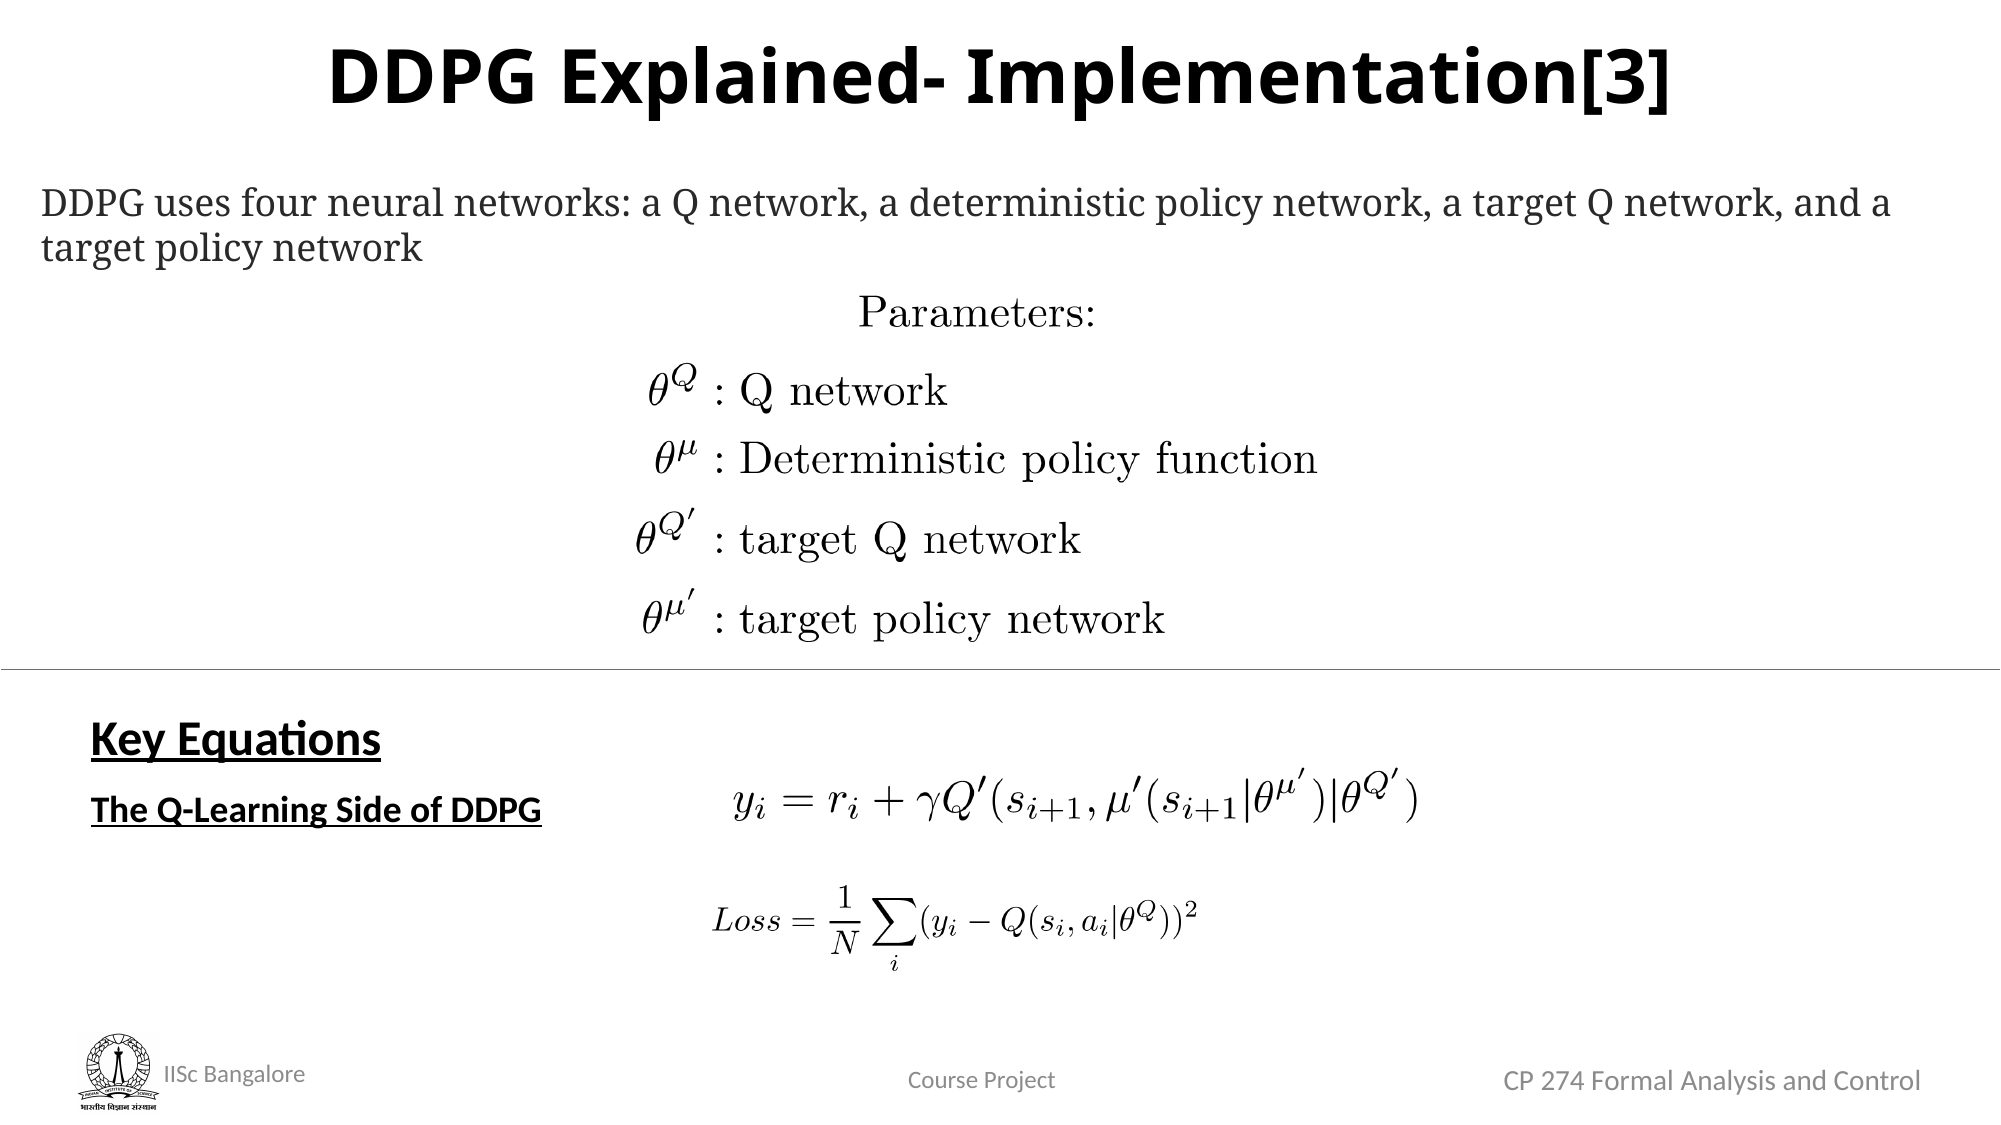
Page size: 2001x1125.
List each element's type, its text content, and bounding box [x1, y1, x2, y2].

slide_number CP 274 Formal Analysis and Control [1478, 1048, 1937, 1109]
text_box DDPG uses four neural networks: a Q network, a deterministic policy network, a target Q network, and a target policy network [26, 171, 2000, 276]
text_box Key Equations The Q-Learning Side of DDPG [76, 693, 1076, 838]
slide_number IISc Bangalore [160, 1042, 321, 1103]
title DDPG Explained- Implementation[3] [0, 0, 2000, 159]
picture [636, 294, 1321, 642]
footer Course Project [697, 1042, 1268, 1115]
picture [712, 882, 1199, 971]
picture [77, 1031, 160, 1114]
picture [733, 765, 1419, 823]
